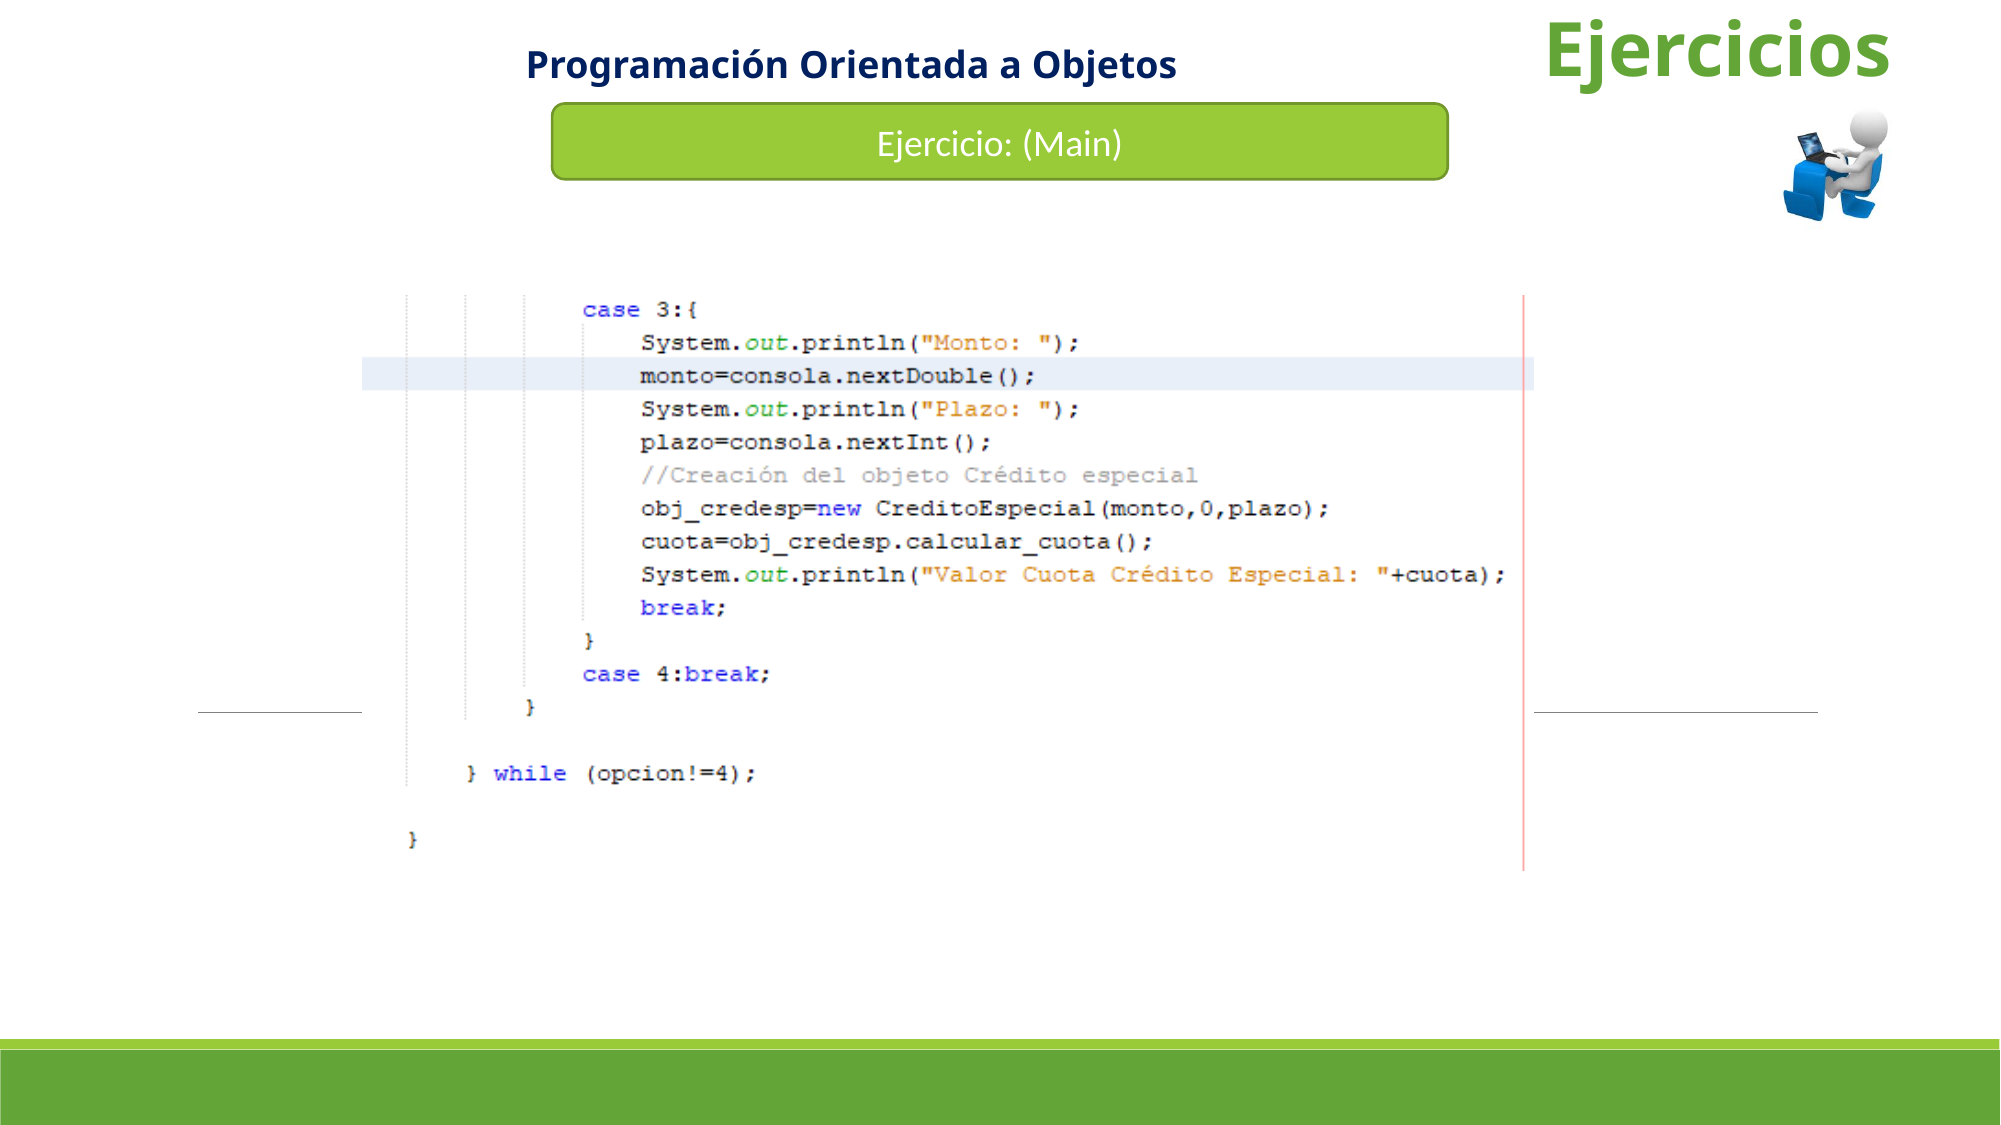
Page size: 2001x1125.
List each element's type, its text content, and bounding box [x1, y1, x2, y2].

picture [1763, 99, 1903, 238]
picture [361, 295, 1535, 871]
text_box Ejercicio: (Main) [550, 102, 1450, 181]
text_box Programación Orientada a Objetos [510, 34, 1350, 94]
text_box Ejercicios [1528, 0, 2000, 100]
